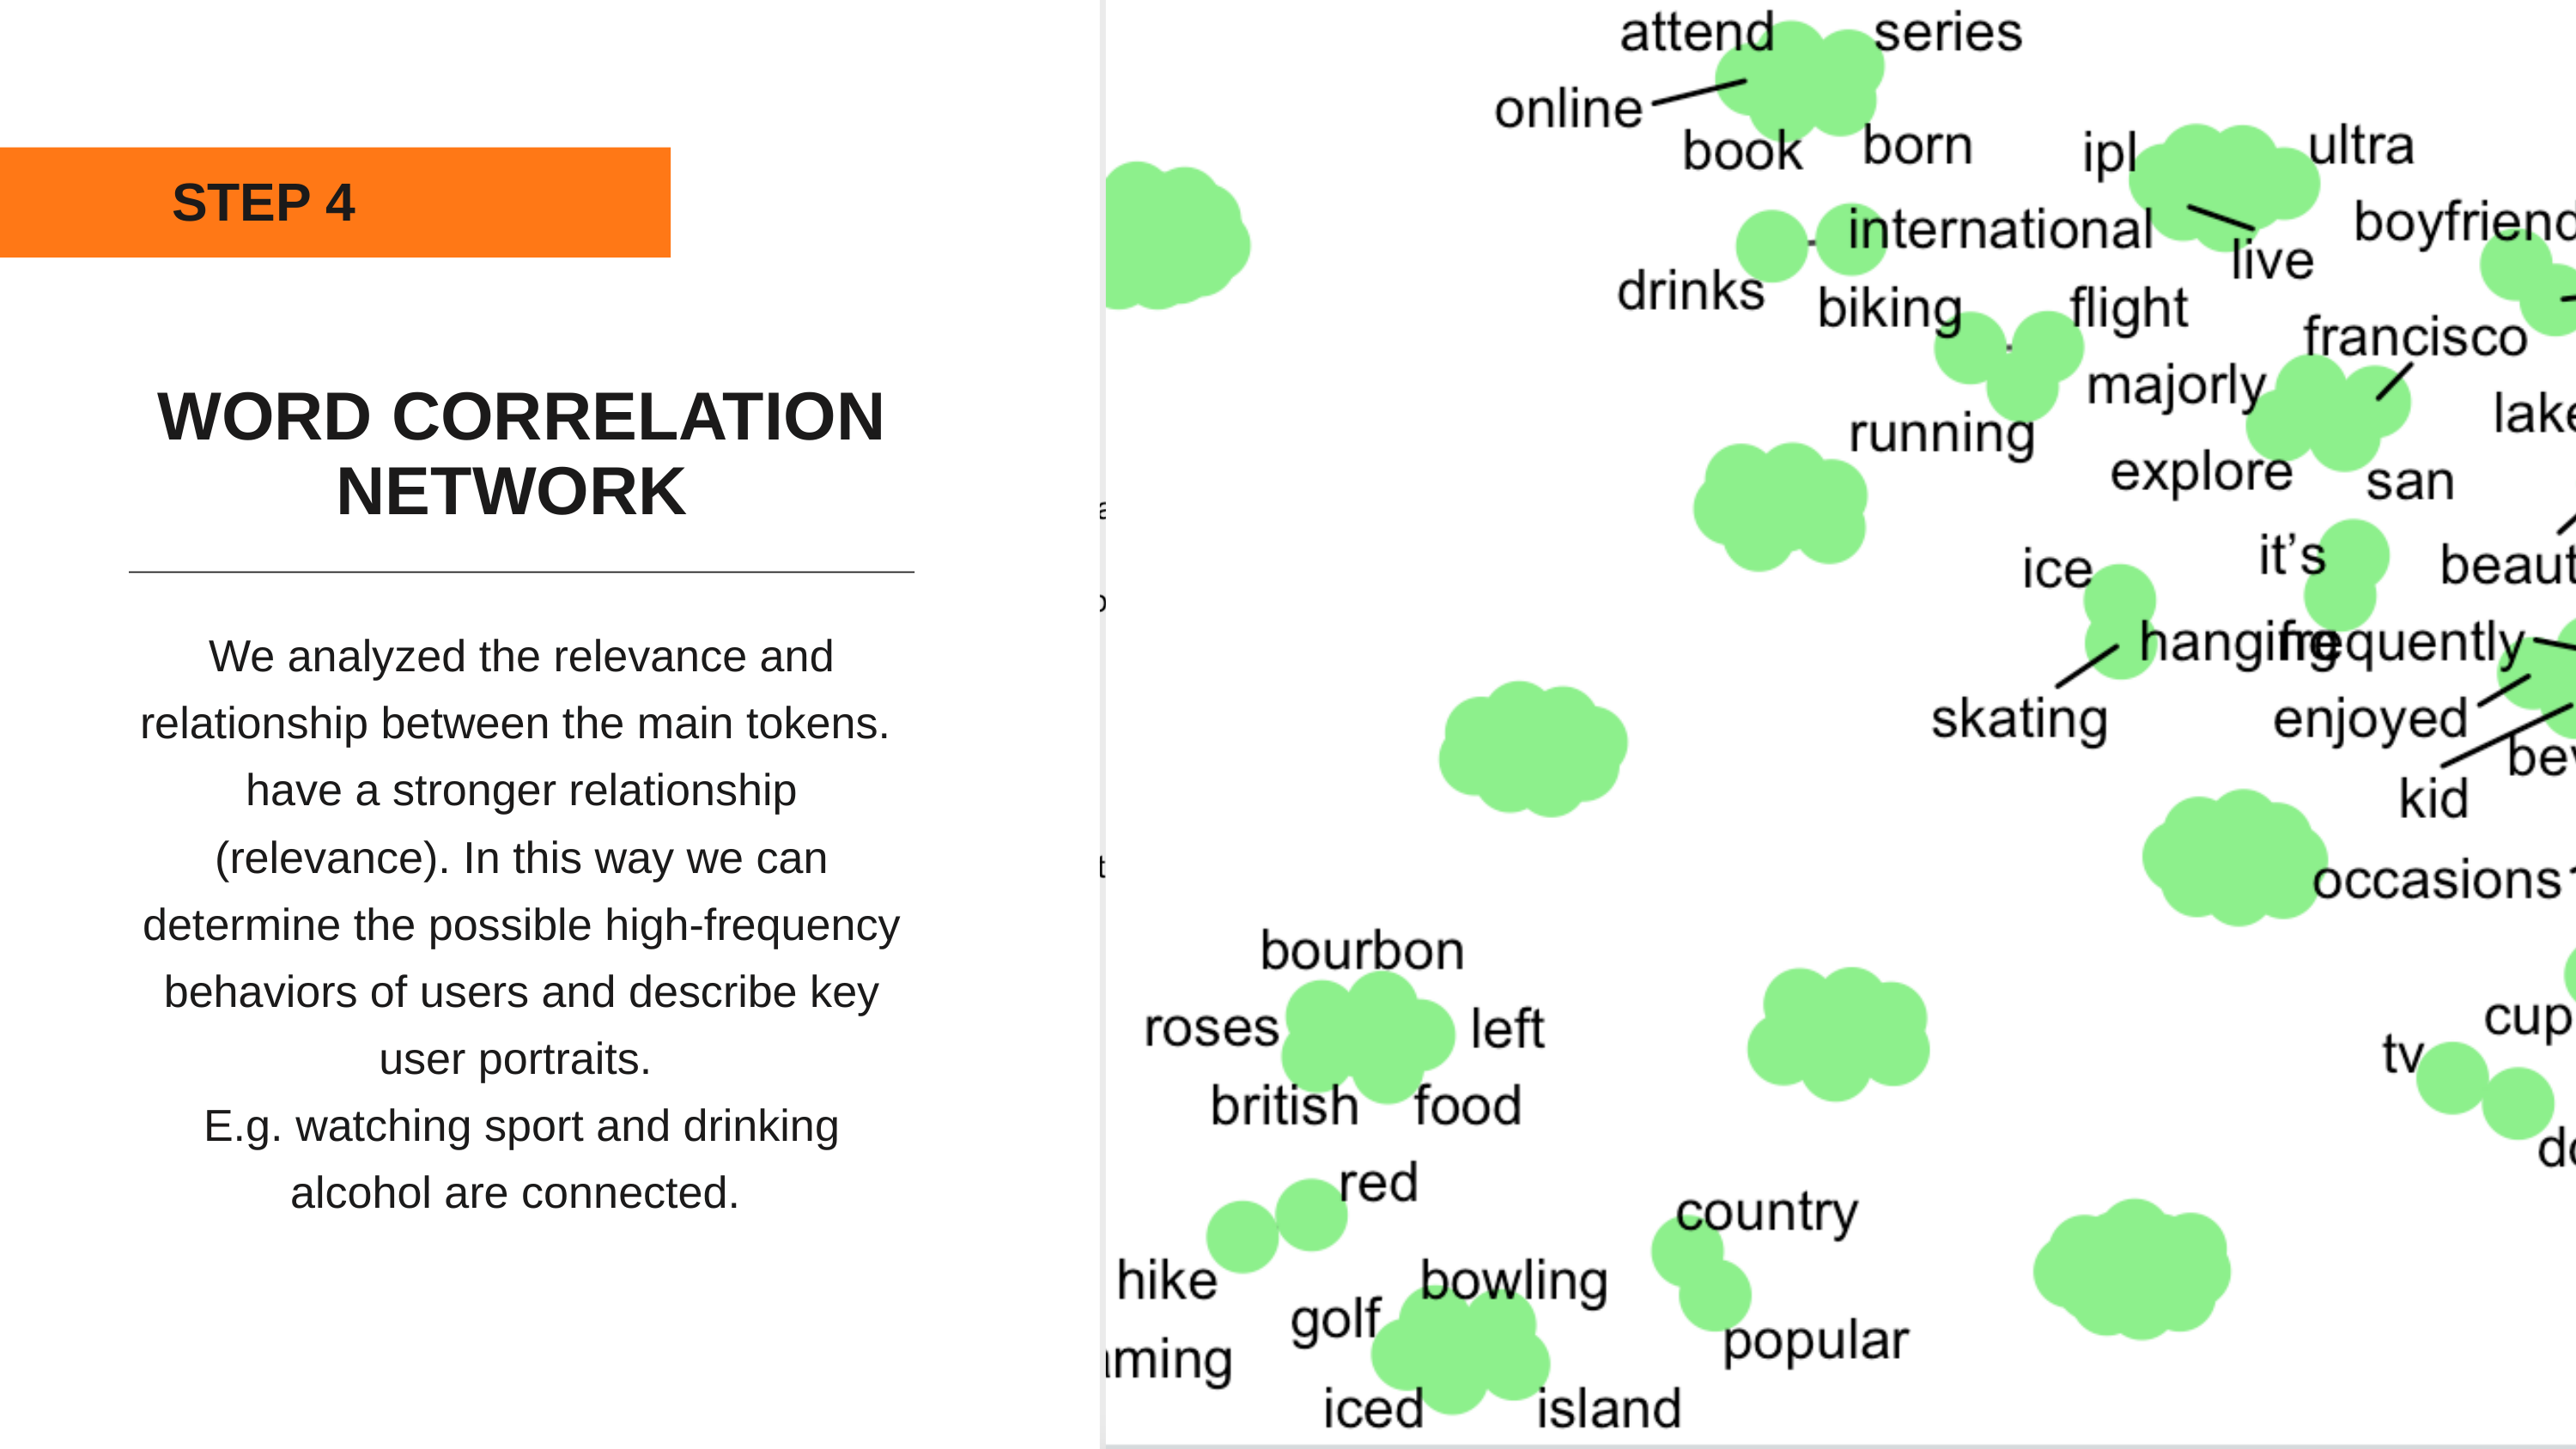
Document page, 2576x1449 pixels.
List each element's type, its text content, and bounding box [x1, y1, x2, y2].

picture [1099, 0, 2576, 1449]
text_box WORD CORRELATION NETWORK [20, 379, 1024, 529]
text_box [128, 571, 915, 1276]
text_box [0, 147, 671, 258]
